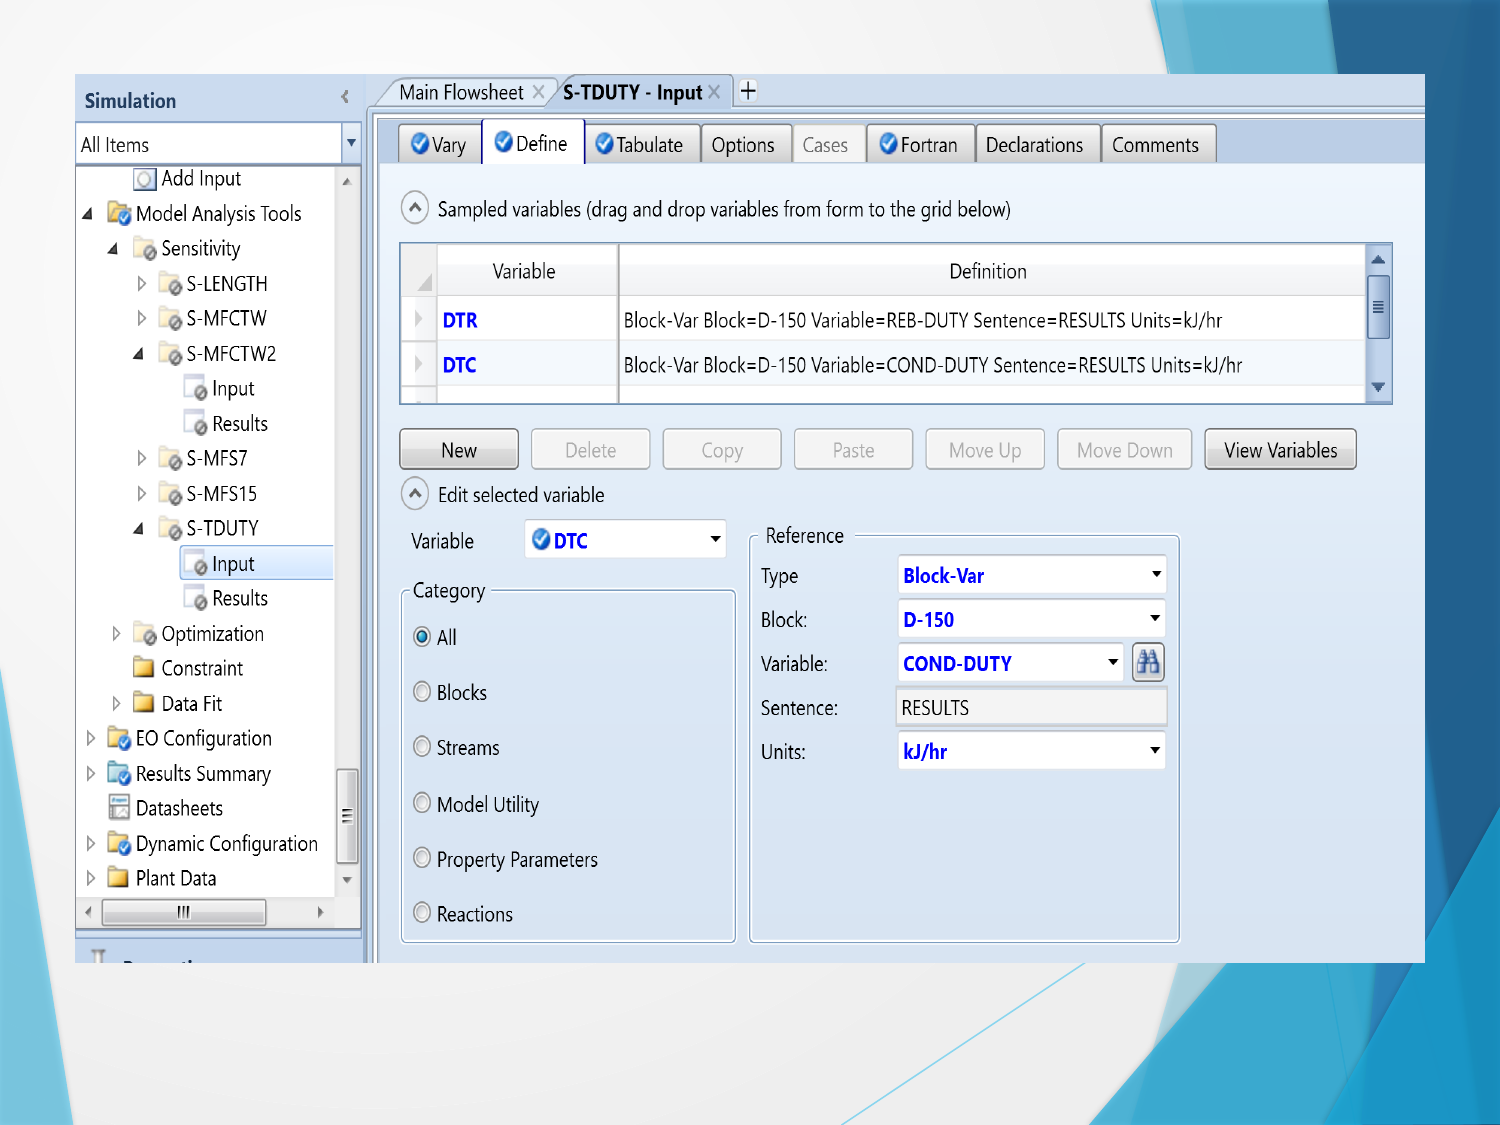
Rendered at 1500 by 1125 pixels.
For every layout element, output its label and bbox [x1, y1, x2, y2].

picture [74, 74, 1426, 963]
